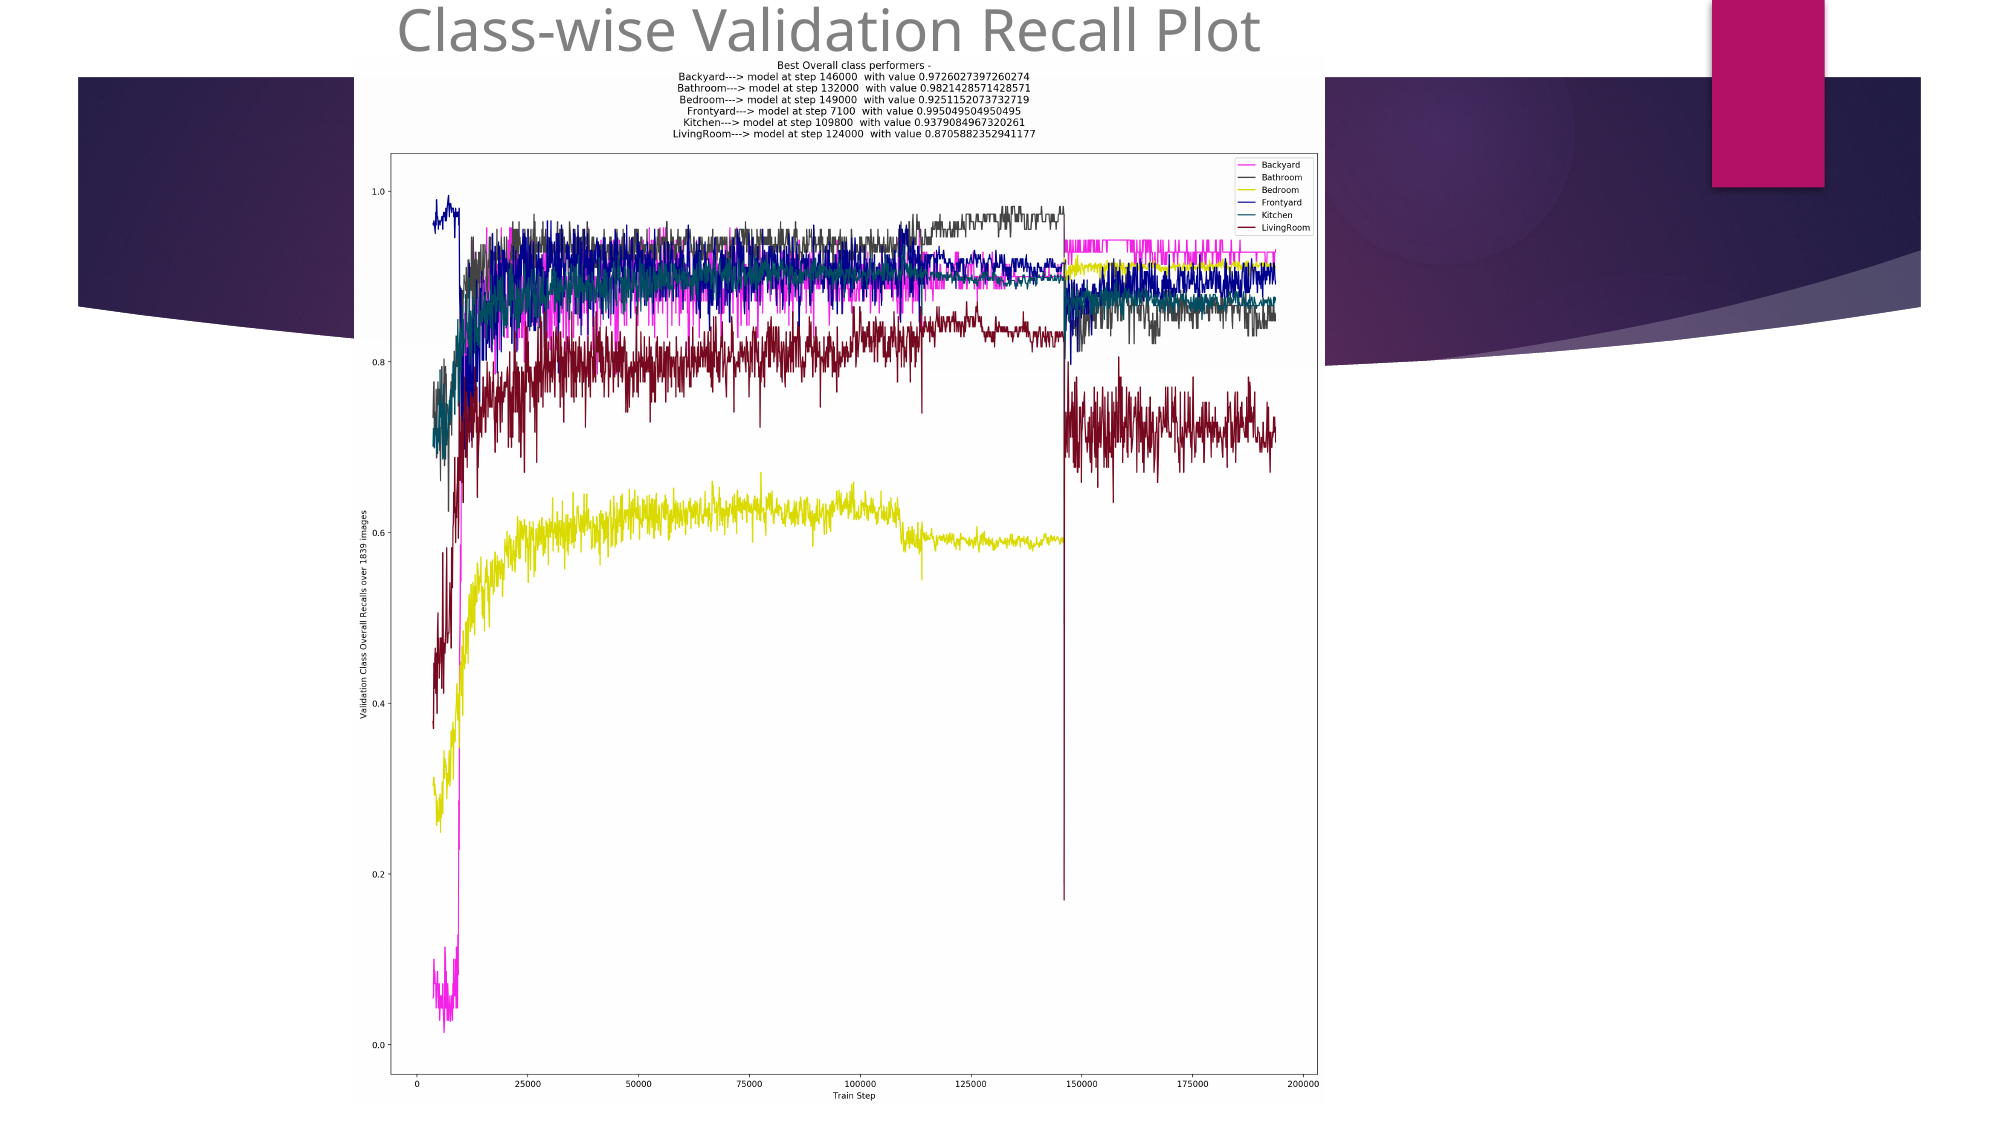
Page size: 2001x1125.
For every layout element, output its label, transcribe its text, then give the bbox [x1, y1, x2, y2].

title Class-wise Validation Recall Plot [381, 0, 1456, 56]
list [353, 55, 1325, 1106]
